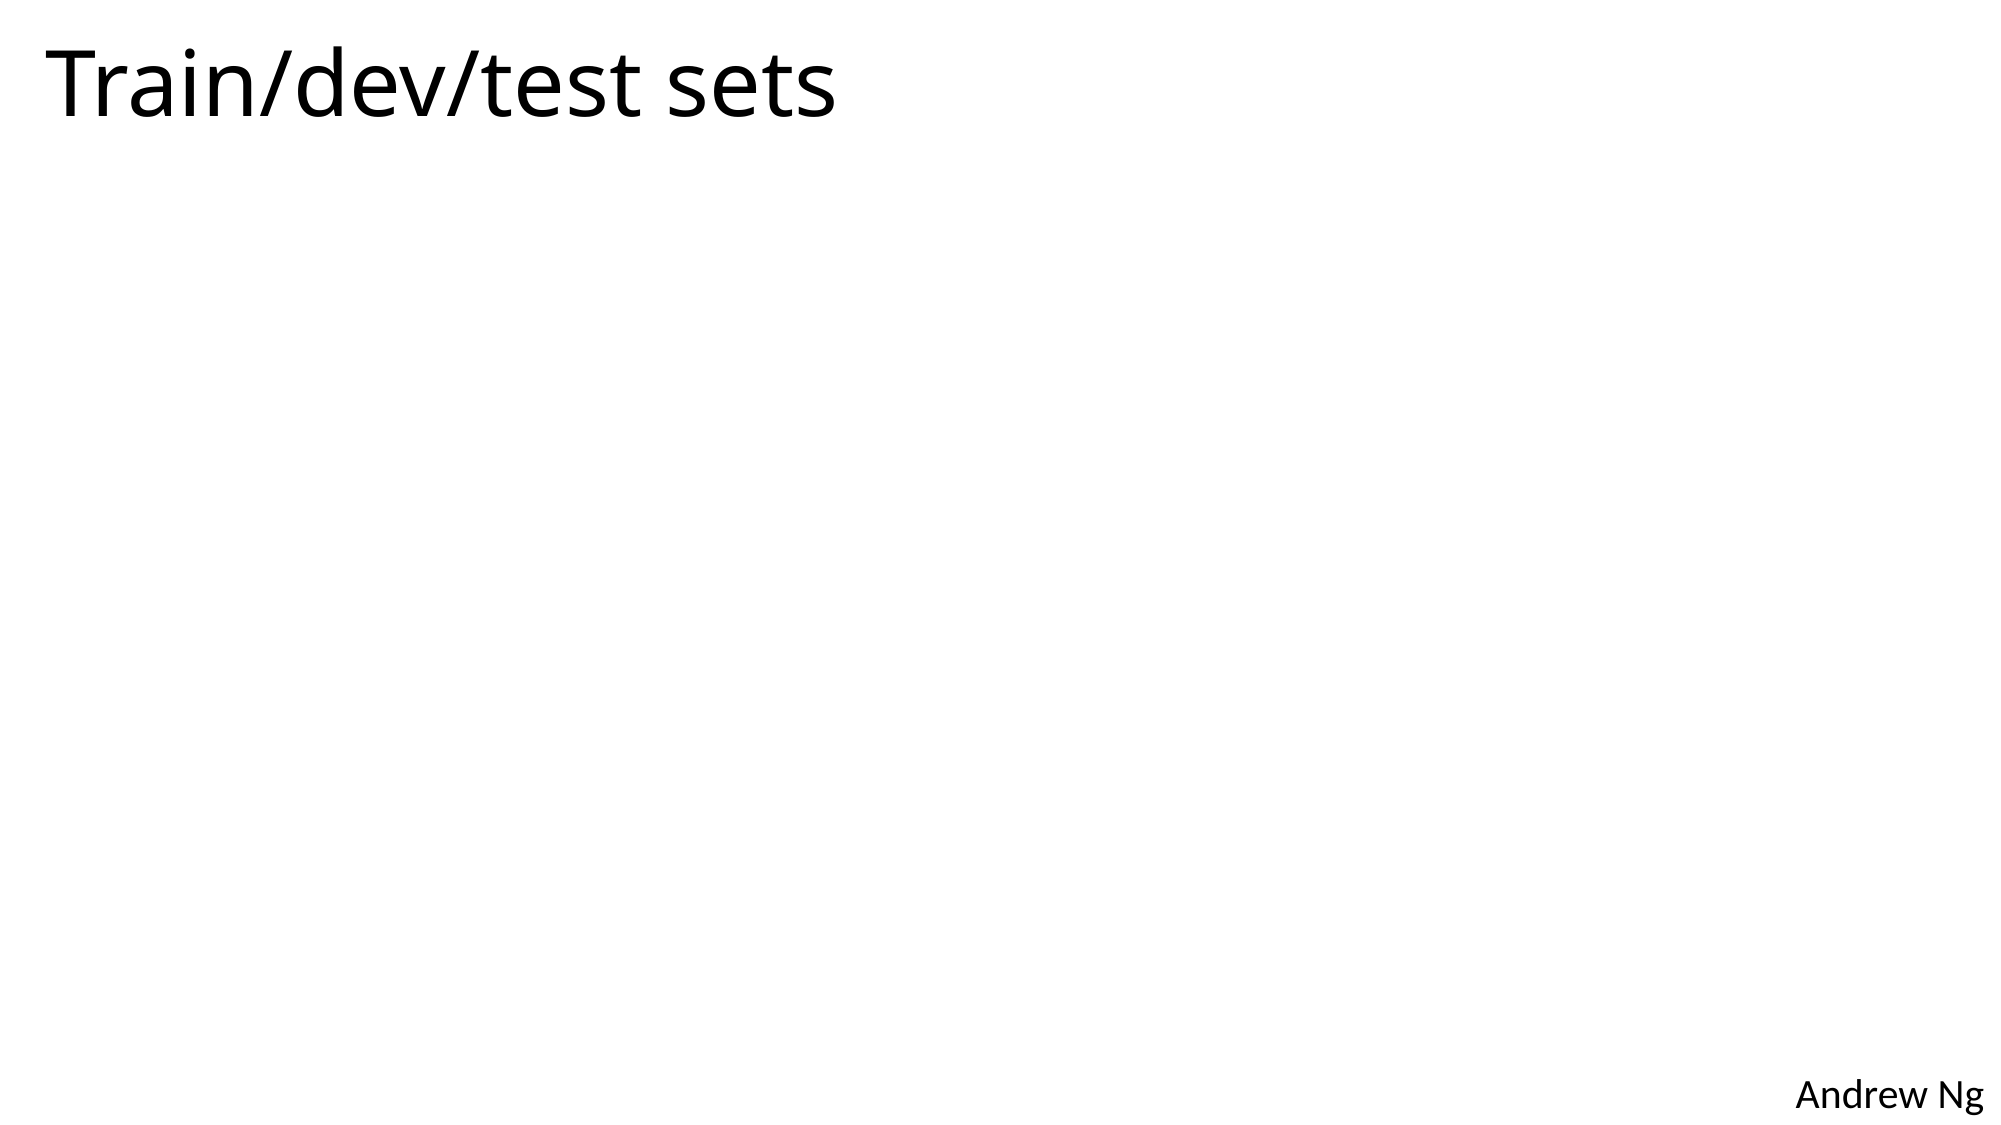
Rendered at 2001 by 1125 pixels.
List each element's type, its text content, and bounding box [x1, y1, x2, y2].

title Train/dev/test sets [30, 29, 1755, 248]
